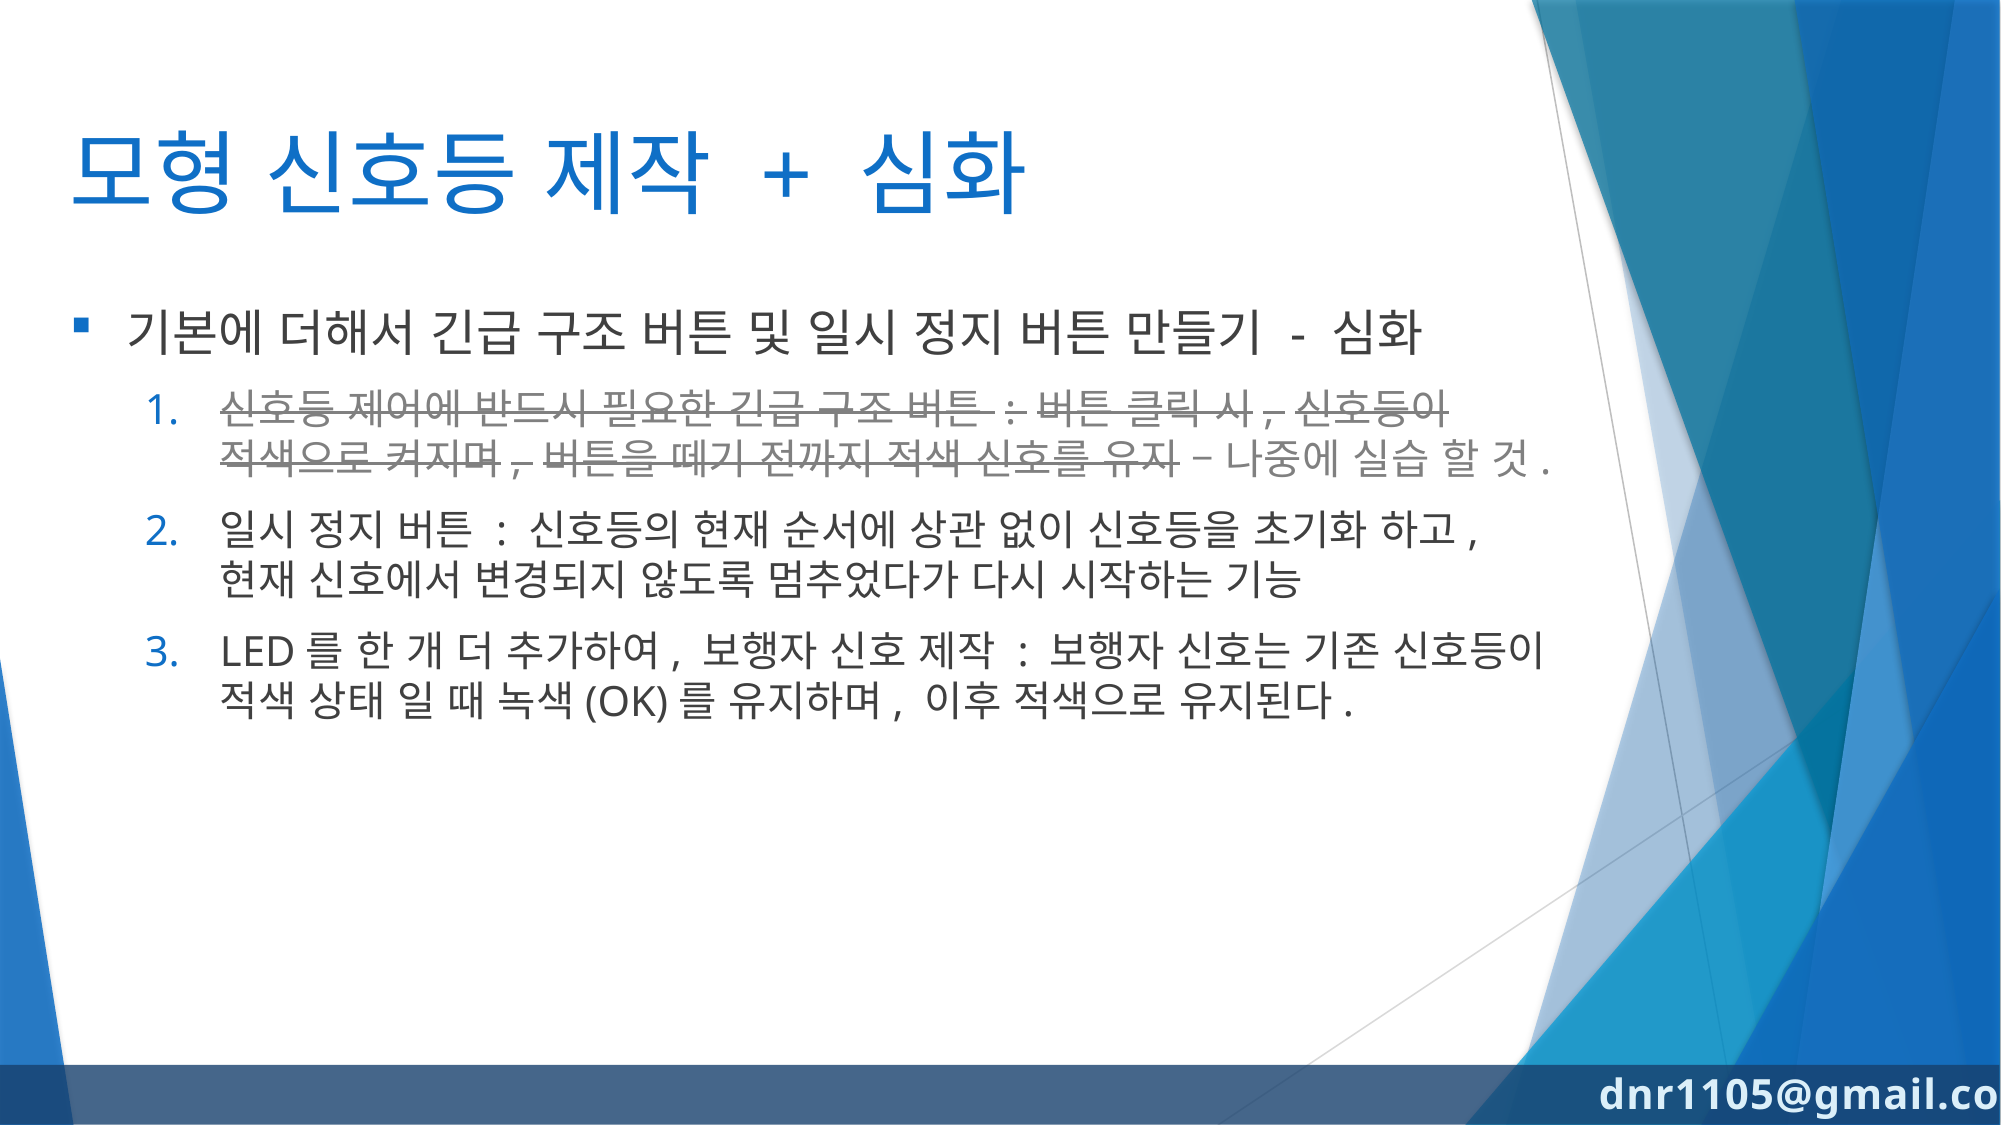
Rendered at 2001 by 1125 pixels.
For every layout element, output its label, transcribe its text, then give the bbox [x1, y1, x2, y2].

title 모형 신호등 제작 + 심화 [55, 62, 1590, 279]
list 기본에 더해서 긴급 구조 버튼 및 일시 정지 버튼 만들기 - 심화 신호등 제어에 반드시 필요한 긴급 구조 버튼 : 버튼 클릭 시, 신호등이 적색으로 켜지며, 버튼을 떼기 전까지 적색 신호를 유지 – 나중에 실습 할 것. 일시 정지 버튼 : 신호등의 현재 순서에 상관 없이 신호등을 초기화 하고, 현재 신호에서 변경되지 않도록 멈추었다가 다시 시작하는 기능 LED를 한 개 더 추가하여, 보행자 신호 제작 : 보행자 신호는 기존 신호등이 적색 상태 일 때 녹색(OK)를 유지하며, 이후 적색으로 유지된다. [55, 294, 1590, 1035]
